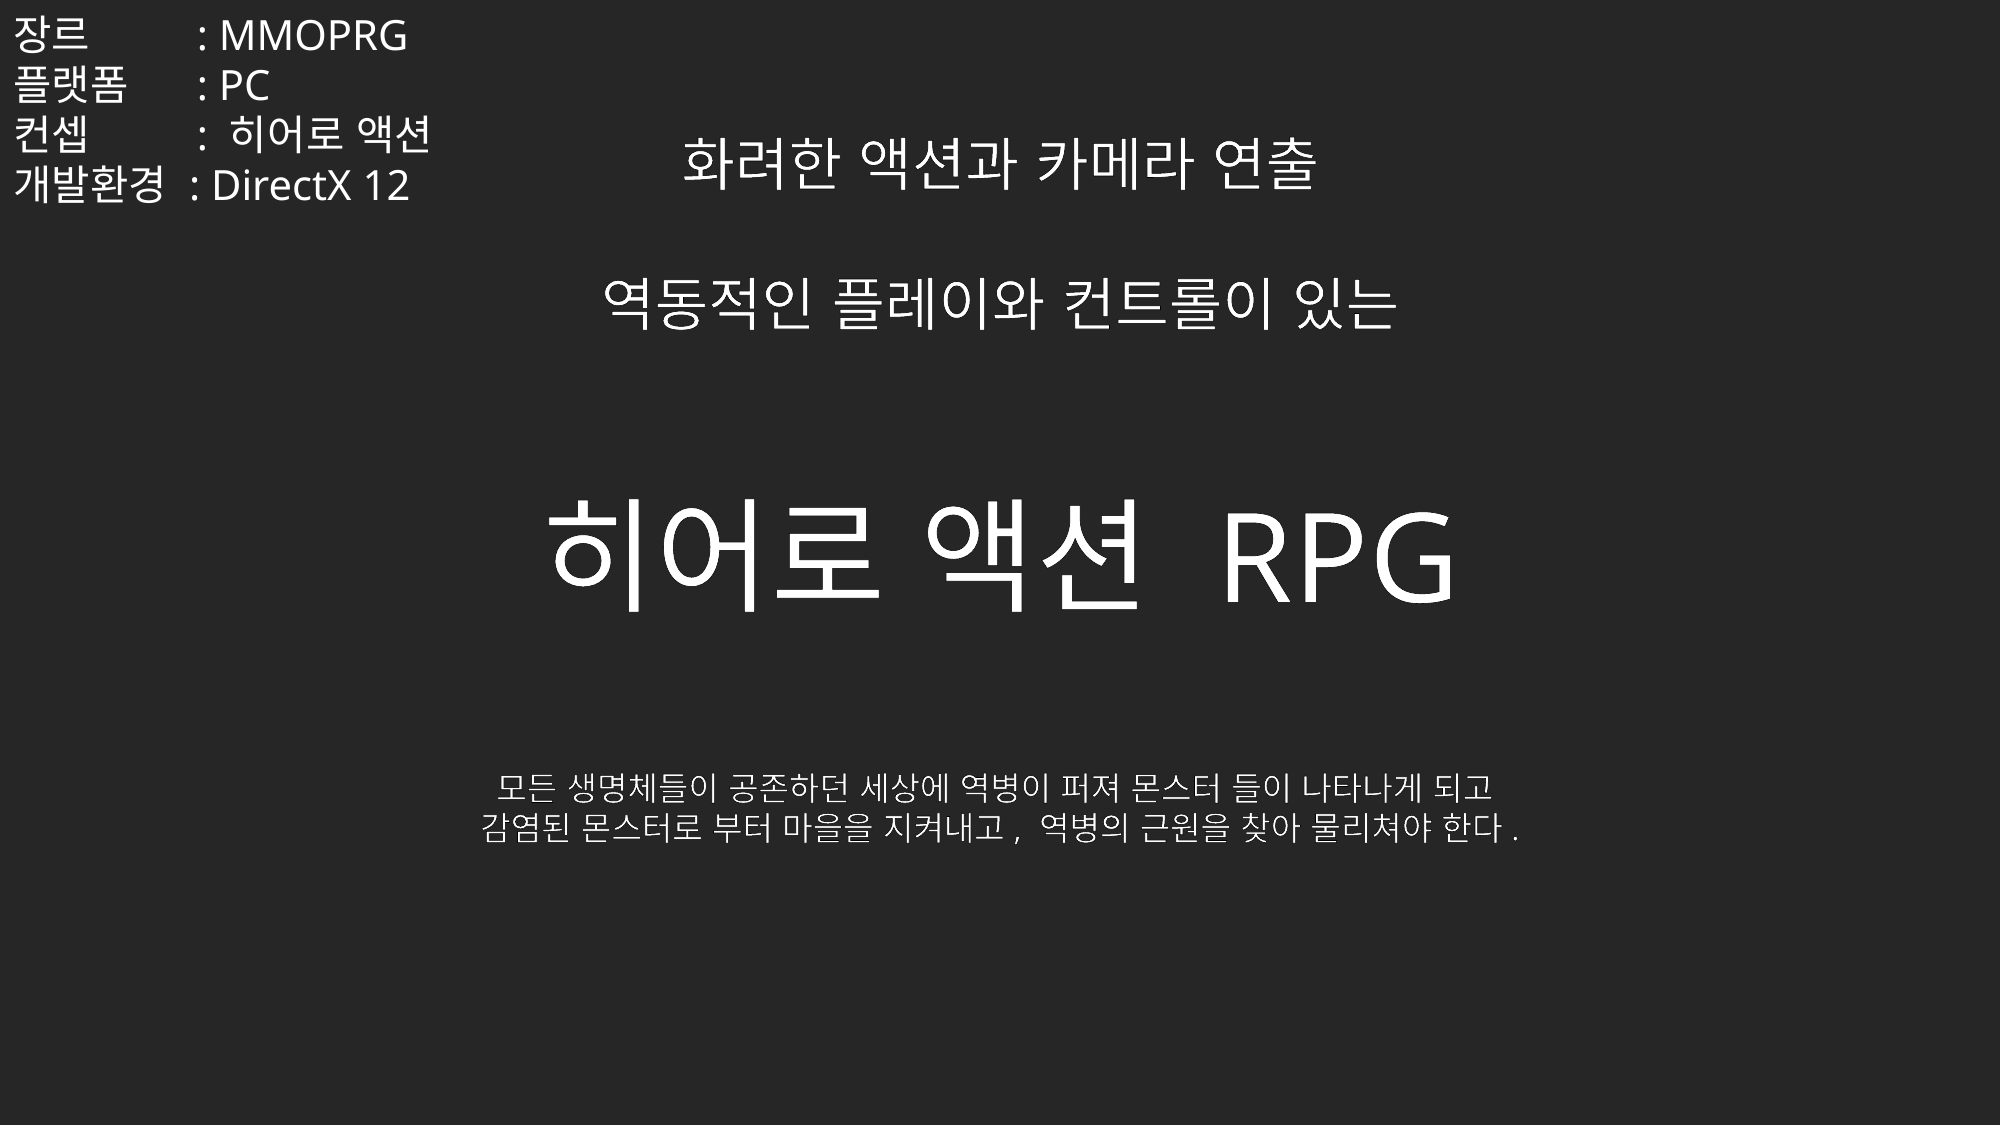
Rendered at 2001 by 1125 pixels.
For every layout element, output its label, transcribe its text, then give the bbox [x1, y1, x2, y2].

text_box 장르 : MMOPRG 플랫폼 : PC 컨셉 : 히어로 액션 개발환경 : DirectX 12 [0, 1, 532, 217]
text_box 화려한 액션과 카메라 연출 역동적인 플레이와 컨트롤이 있는 히어로 액션 RPG 모든 생명체들이 공존하던 세상에 역병이 퍼져 몬스터 들이 나타나게 되고 감염된 몬스터로 부터 마을을 지켜내고, 역병의 근원을 찾아 물리쳐야 한다. [403, 50, 1597, 925]
